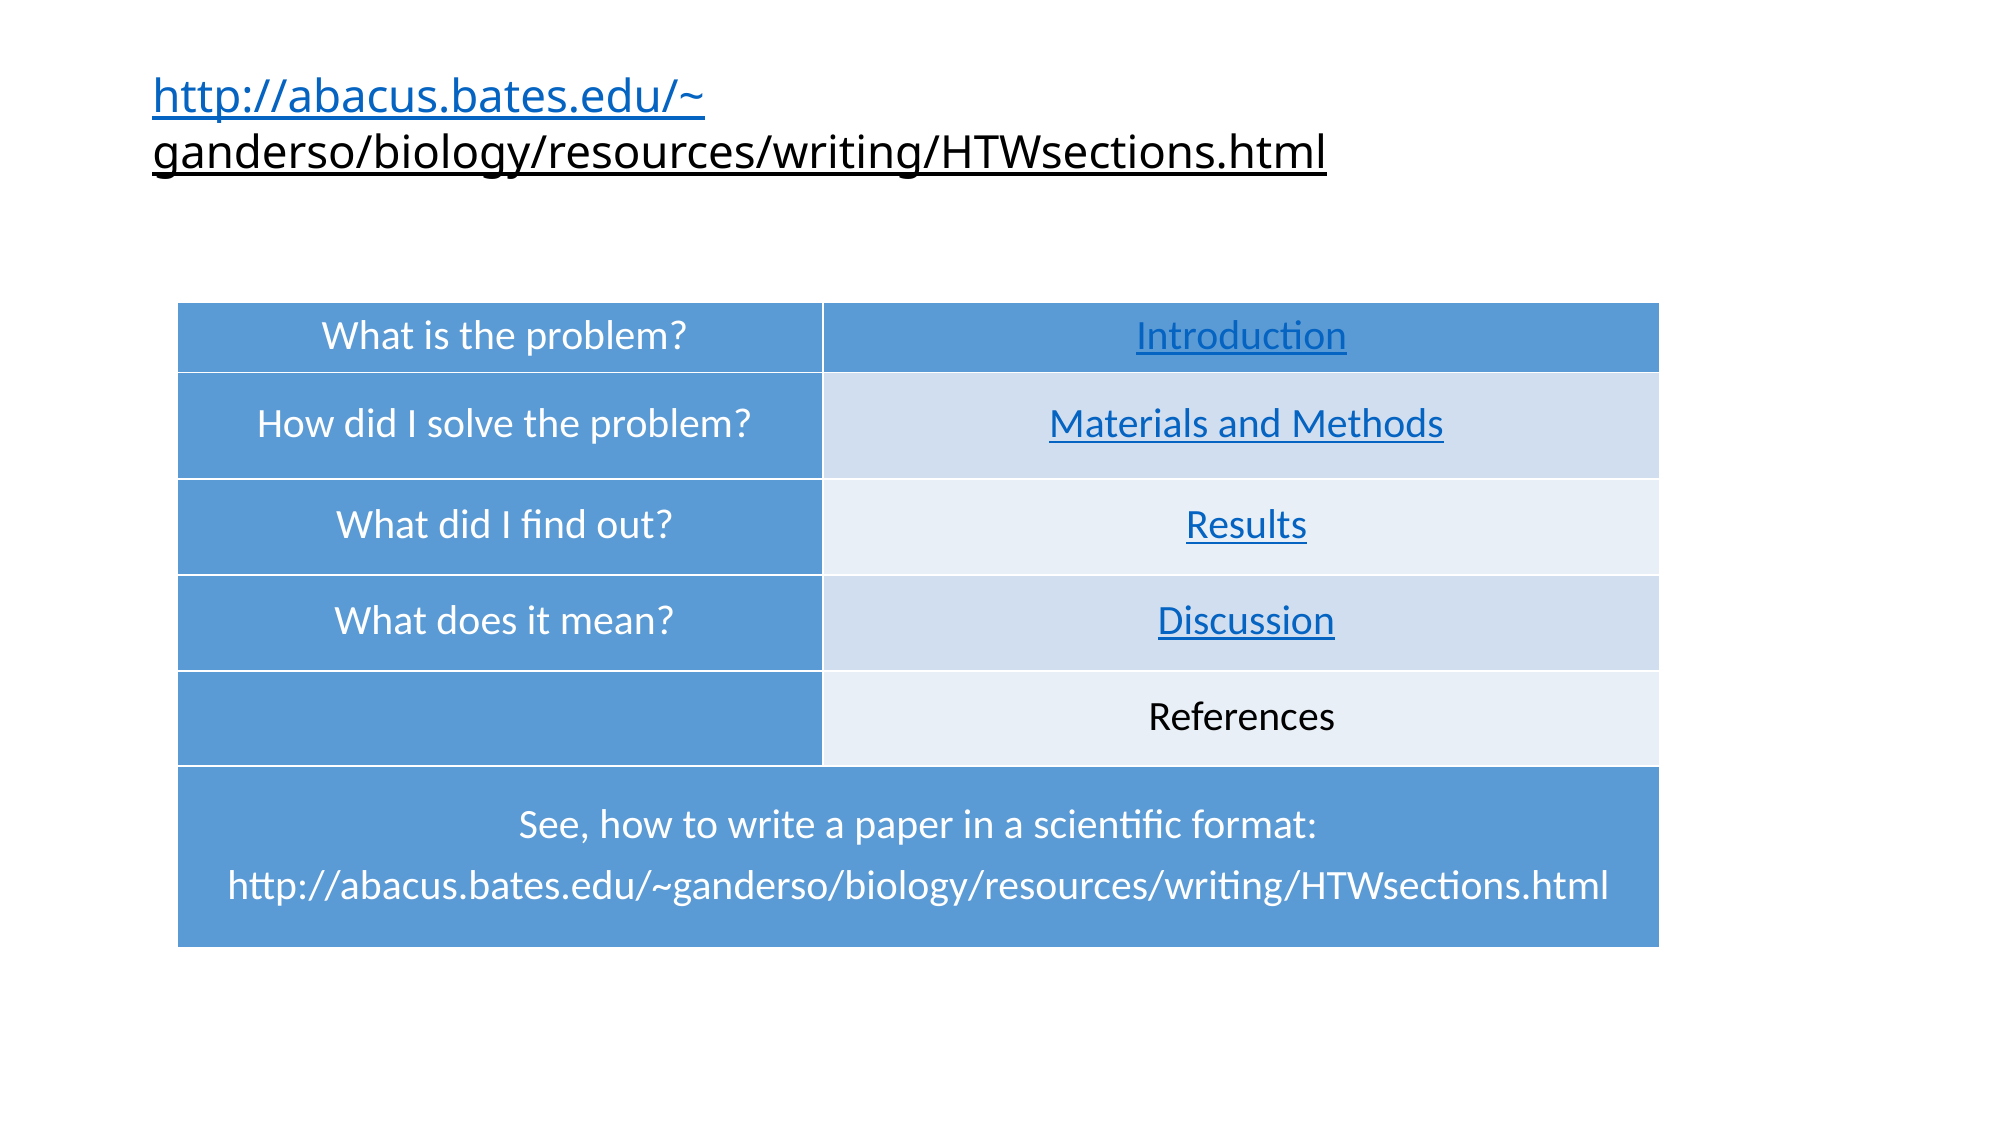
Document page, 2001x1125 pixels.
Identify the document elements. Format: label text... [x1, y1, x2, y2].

table_cell Discussion [824, 576, 1659, 670]
table_header Introduction [824, 303, 1659, 372]
table_cell References [824, 672, 1659, 765]
table_cell Materials and Methods [824, 373, 1659, 478]
table_cell What did I find out? [178, 480, 822, 574]
title http://abacus.bates.edu/~ganderso/biology/resources/writing/HTWsections.html [137, 59, 1863, 278]
table_cell [178, 672, 822, 765]
table_cell How did I solve the problem? [178, 373, 822, 478]
table_cell See, how to write a paper in a scientific format: http://abacus.bates.edu/~ganderso/biology/resources/writing/HTWsections.html [178, 767, 1659, 947]
table_cell What does it mean? [178, 576, 822, 670]
table_header What is the problem? [178, 303, 822, 372]
table_cell Results [824, 480, 1659, 574]
